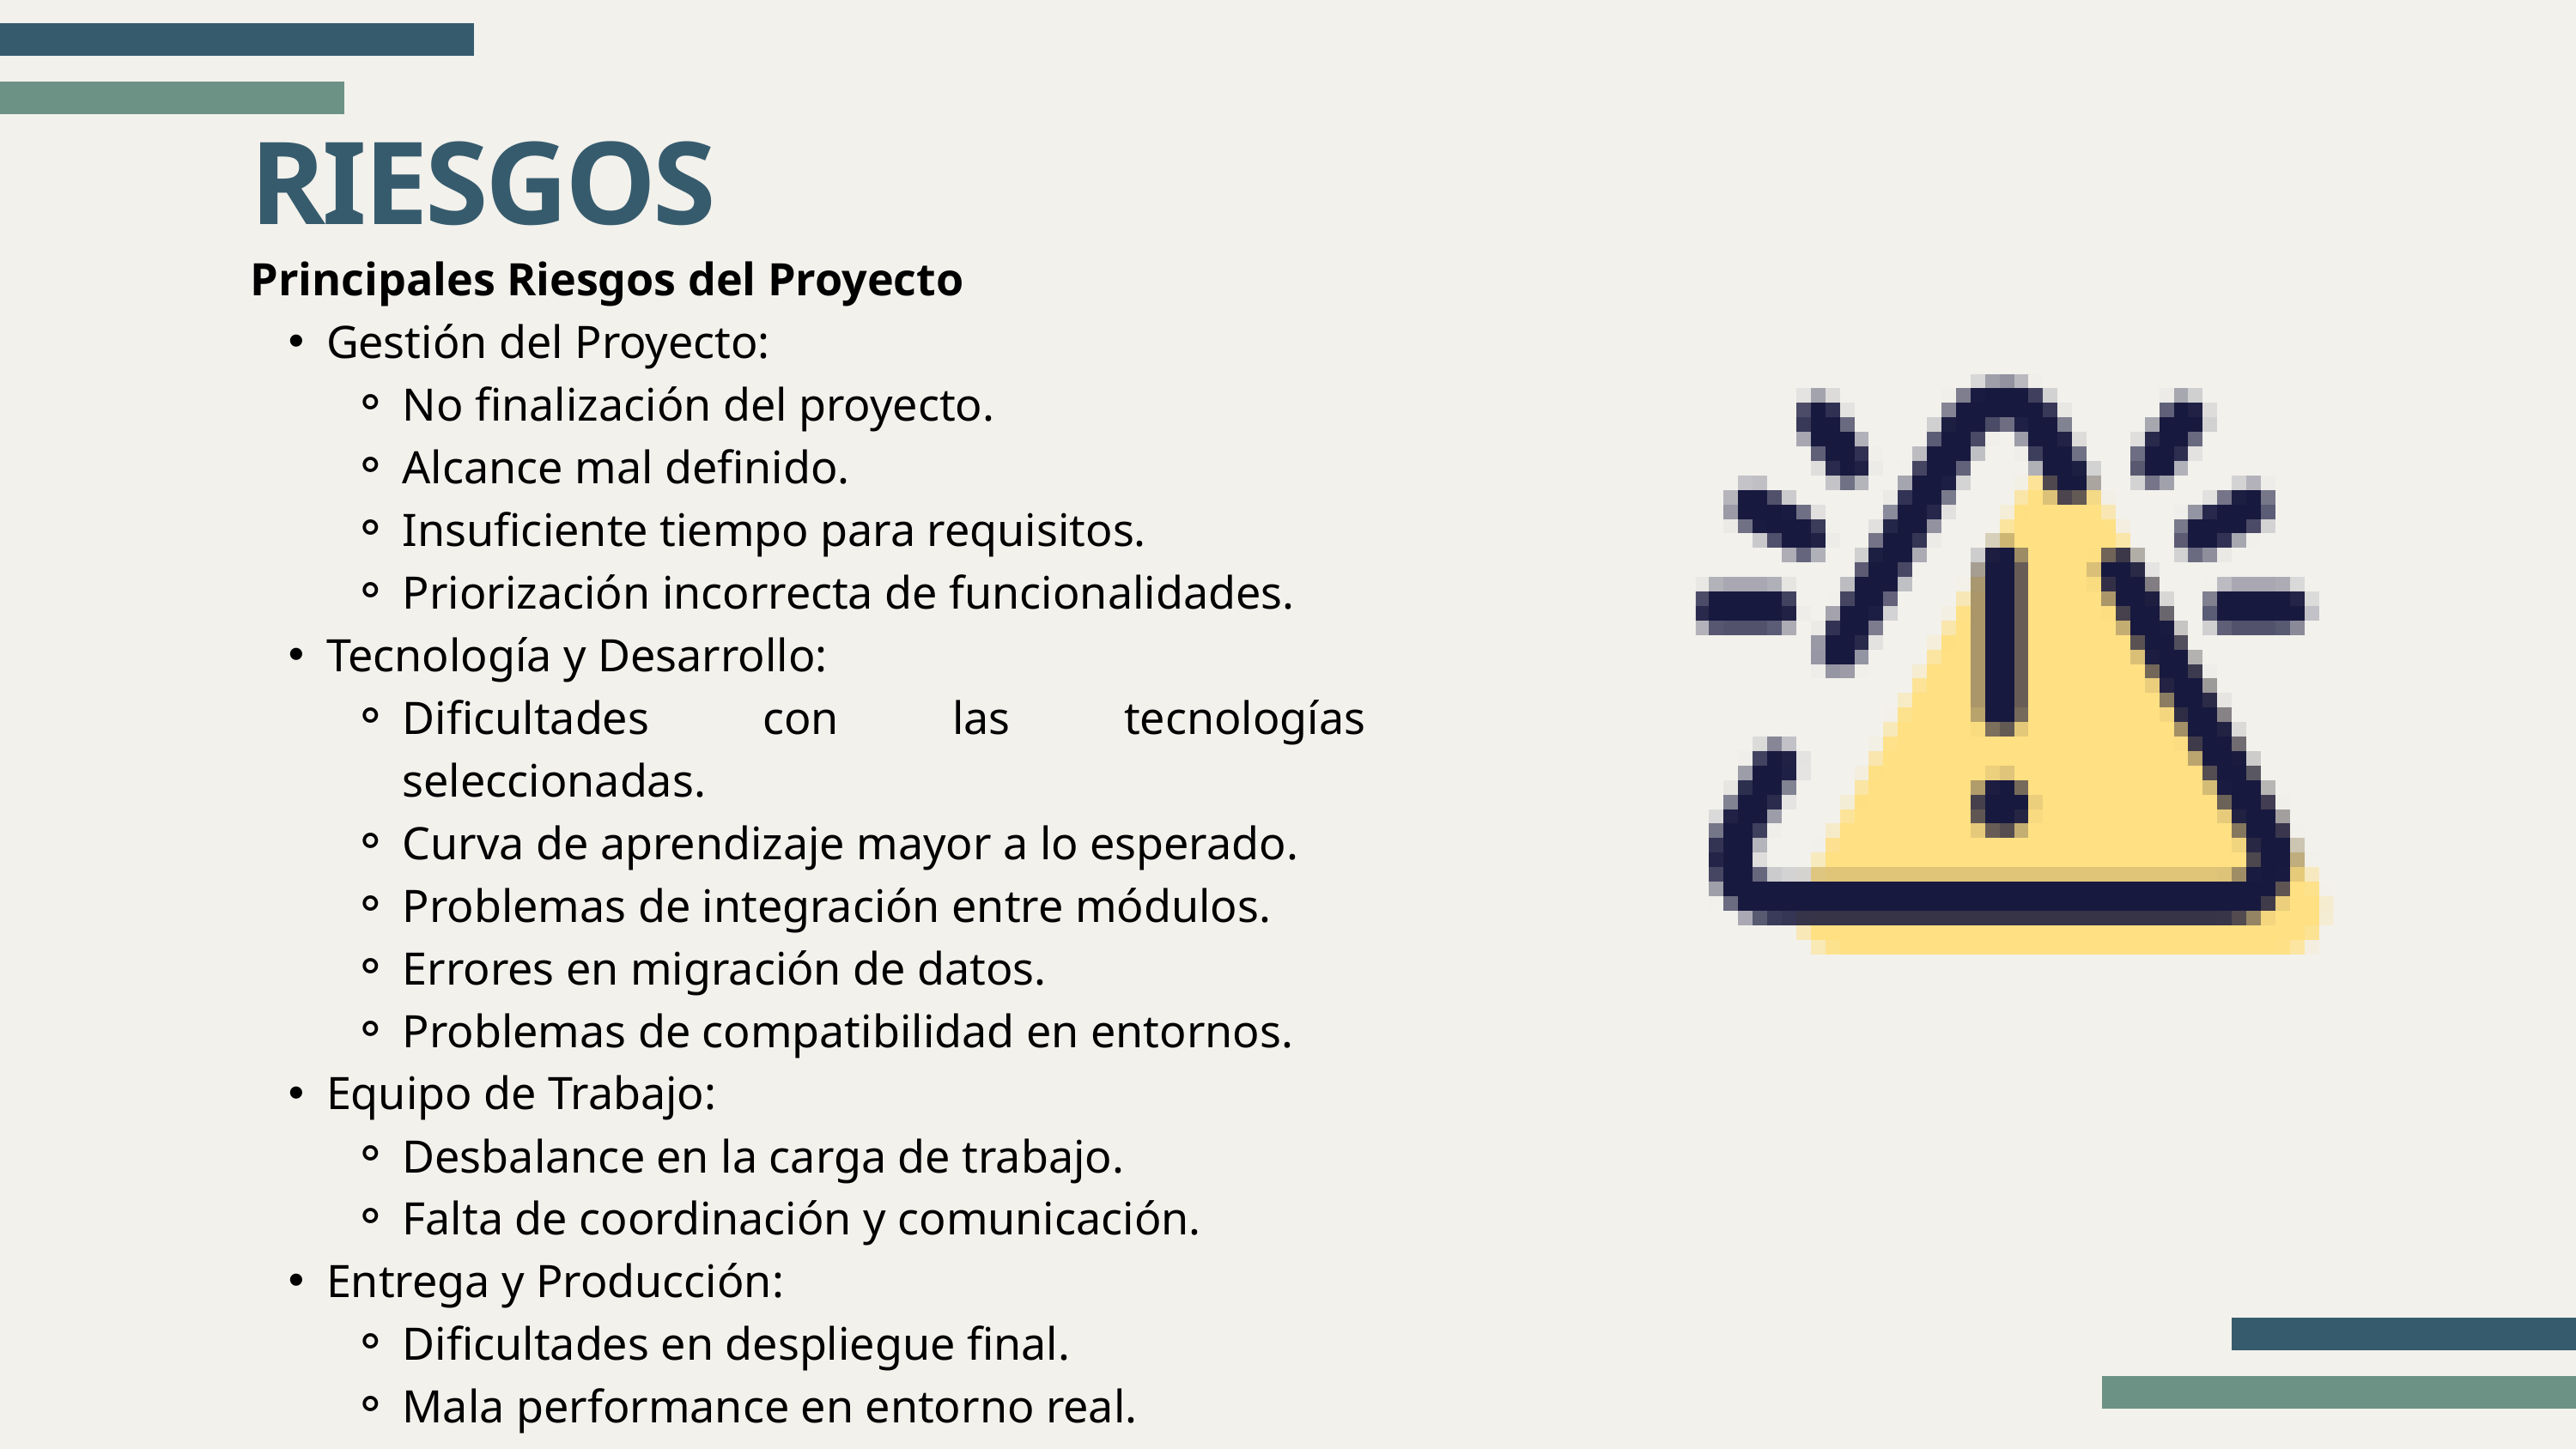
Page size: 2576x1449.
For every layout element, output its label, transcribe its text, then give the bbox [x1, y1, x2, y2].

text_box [2101, 1375, 2576, 1410]
text_box [1695, 374, 2334, 955]
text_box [2231, 1317, 2576, 1351]
text_box Principales Riesgos del Proyecto Gestión del Proyecto: No finalización del proyecto. Alcance mal definido. Insuficiente tiempo para requisitos. Priorización incorrecta de funcionalidades. Tecnología y Desarrollo: Dificultades con las tecnologías seleccionadas. Curva de aprendizaje mayor a lo esperado. Problemas de integración entre módulos. Errores en migración de datos. Problemas de compatibilidad en entornos. Equipo de Trabajo: Desbalance en la carga de trabajo. Falta de coordinación y comunicación. Entrega y Producción: Dificultades en despliegue final. Mala performance en entorno real. [250, 242, 1366, 1449]
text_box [0, 81, 344, 115]
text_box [0, 22, 474, 57]
text_box RIESGOS [250, 120, 1237, 242]
